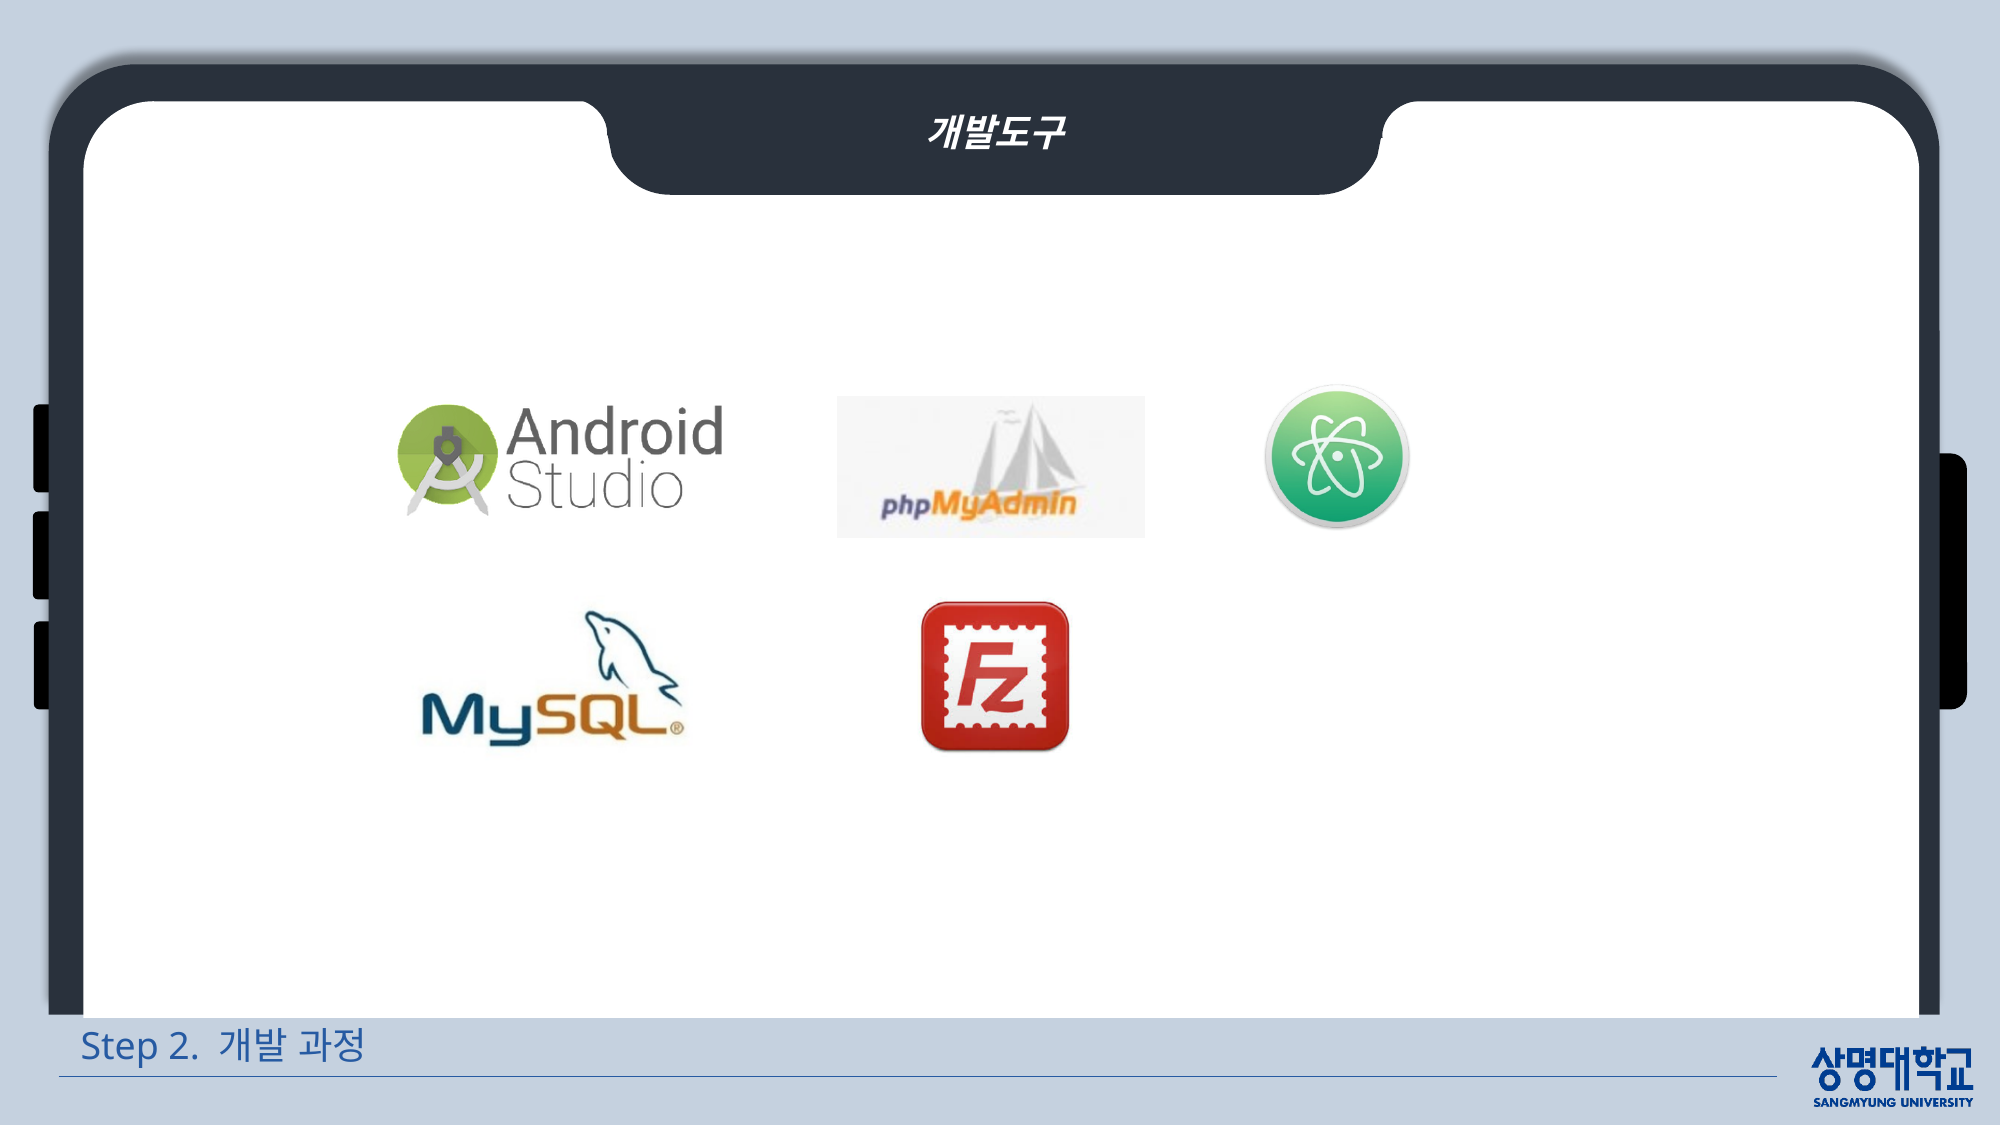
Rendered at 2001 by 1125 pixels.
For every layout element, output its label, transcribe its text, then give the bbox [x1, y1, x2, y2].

picture [1258, 378, 1416, 533]
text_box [32, 64, 1968, 1018]
picture [909, 592, 1081, 761]
picture [837, 396, 1145, 538]
picture [395, 389, 723, 522]
picture [1807, 1044, 1977, 1109]
text_box [0, 0, 2000, 75]
text_box Step 2. 개발 과정 [65, 1018, 383, 1075]
picture [395, 595, 717, 761]
